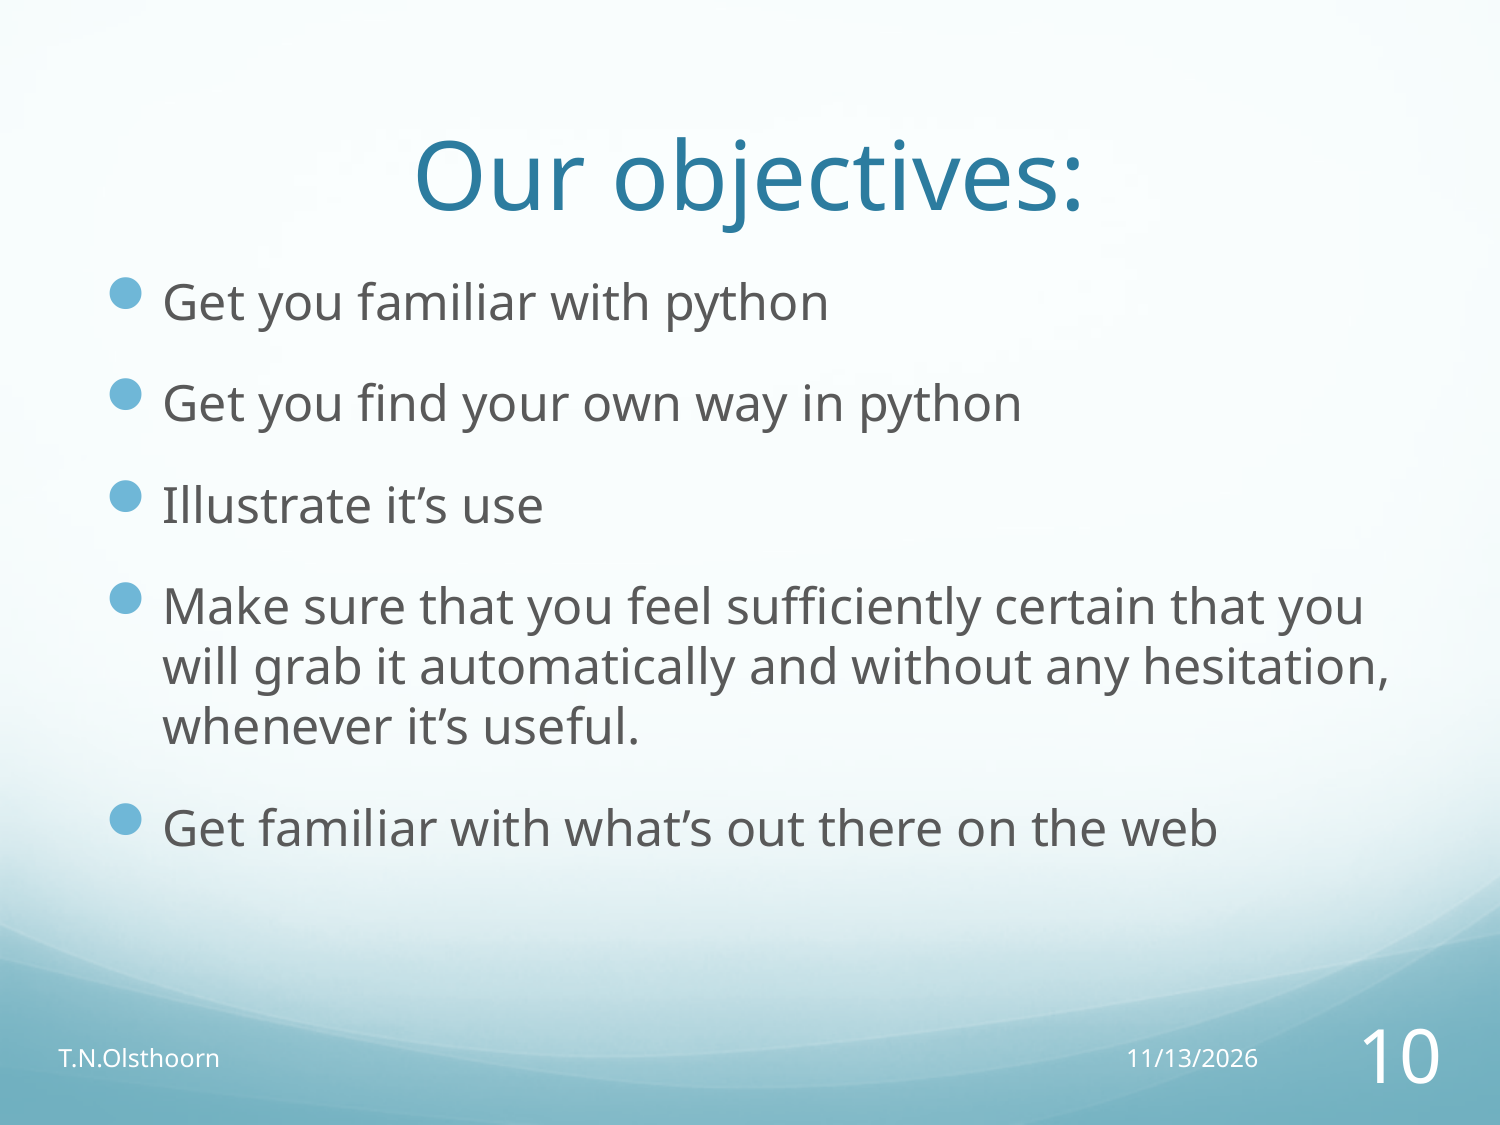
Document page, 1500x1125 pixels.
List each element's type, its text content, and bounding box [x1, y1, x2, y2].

list Get you familiar with python Get you find your own way in python Illustrate it’s use Make sure that you feel sufficiently certain that you will grab it automatically and without any hesitation, whenever it’s useful. Get familiar with what’s out there on the web [90, 262, 1410, 975]
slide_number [923, 1029, 1274, 1090]
title Our objectives: [90, 17, 1410, 237]
slide_number 10 [1295, 1029, 1459, 1090]
footer T.N.Olsthoorn [43, 1029, 838, 1090]
